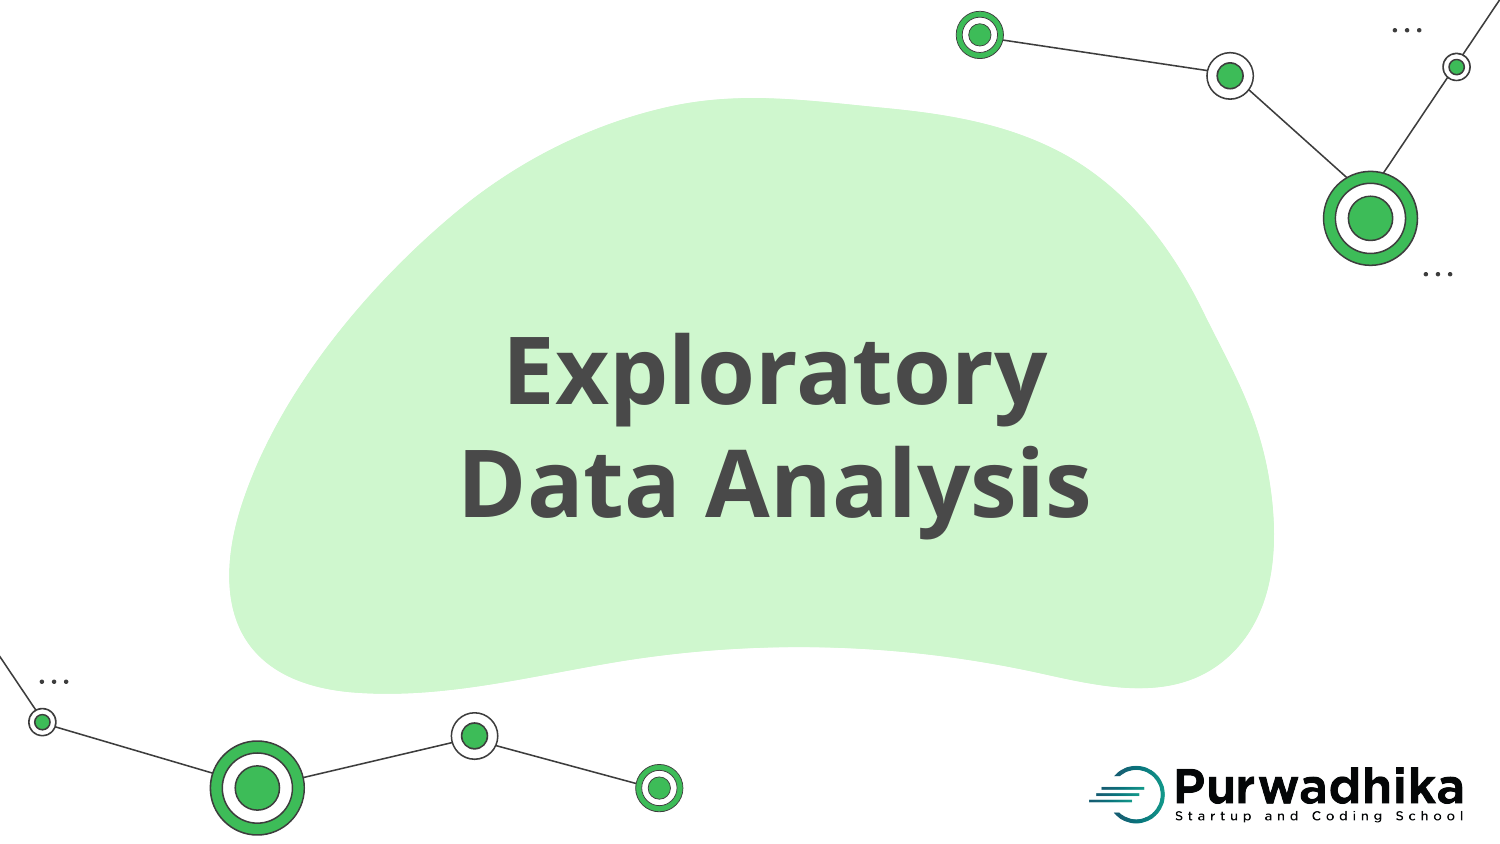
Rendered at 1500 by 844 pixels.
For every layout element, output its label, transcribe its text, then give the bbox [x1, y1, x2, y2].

picture [1085, 761, 1472, 828]
title Exploratory Data Analysis [405, 297, 1145, 550]
